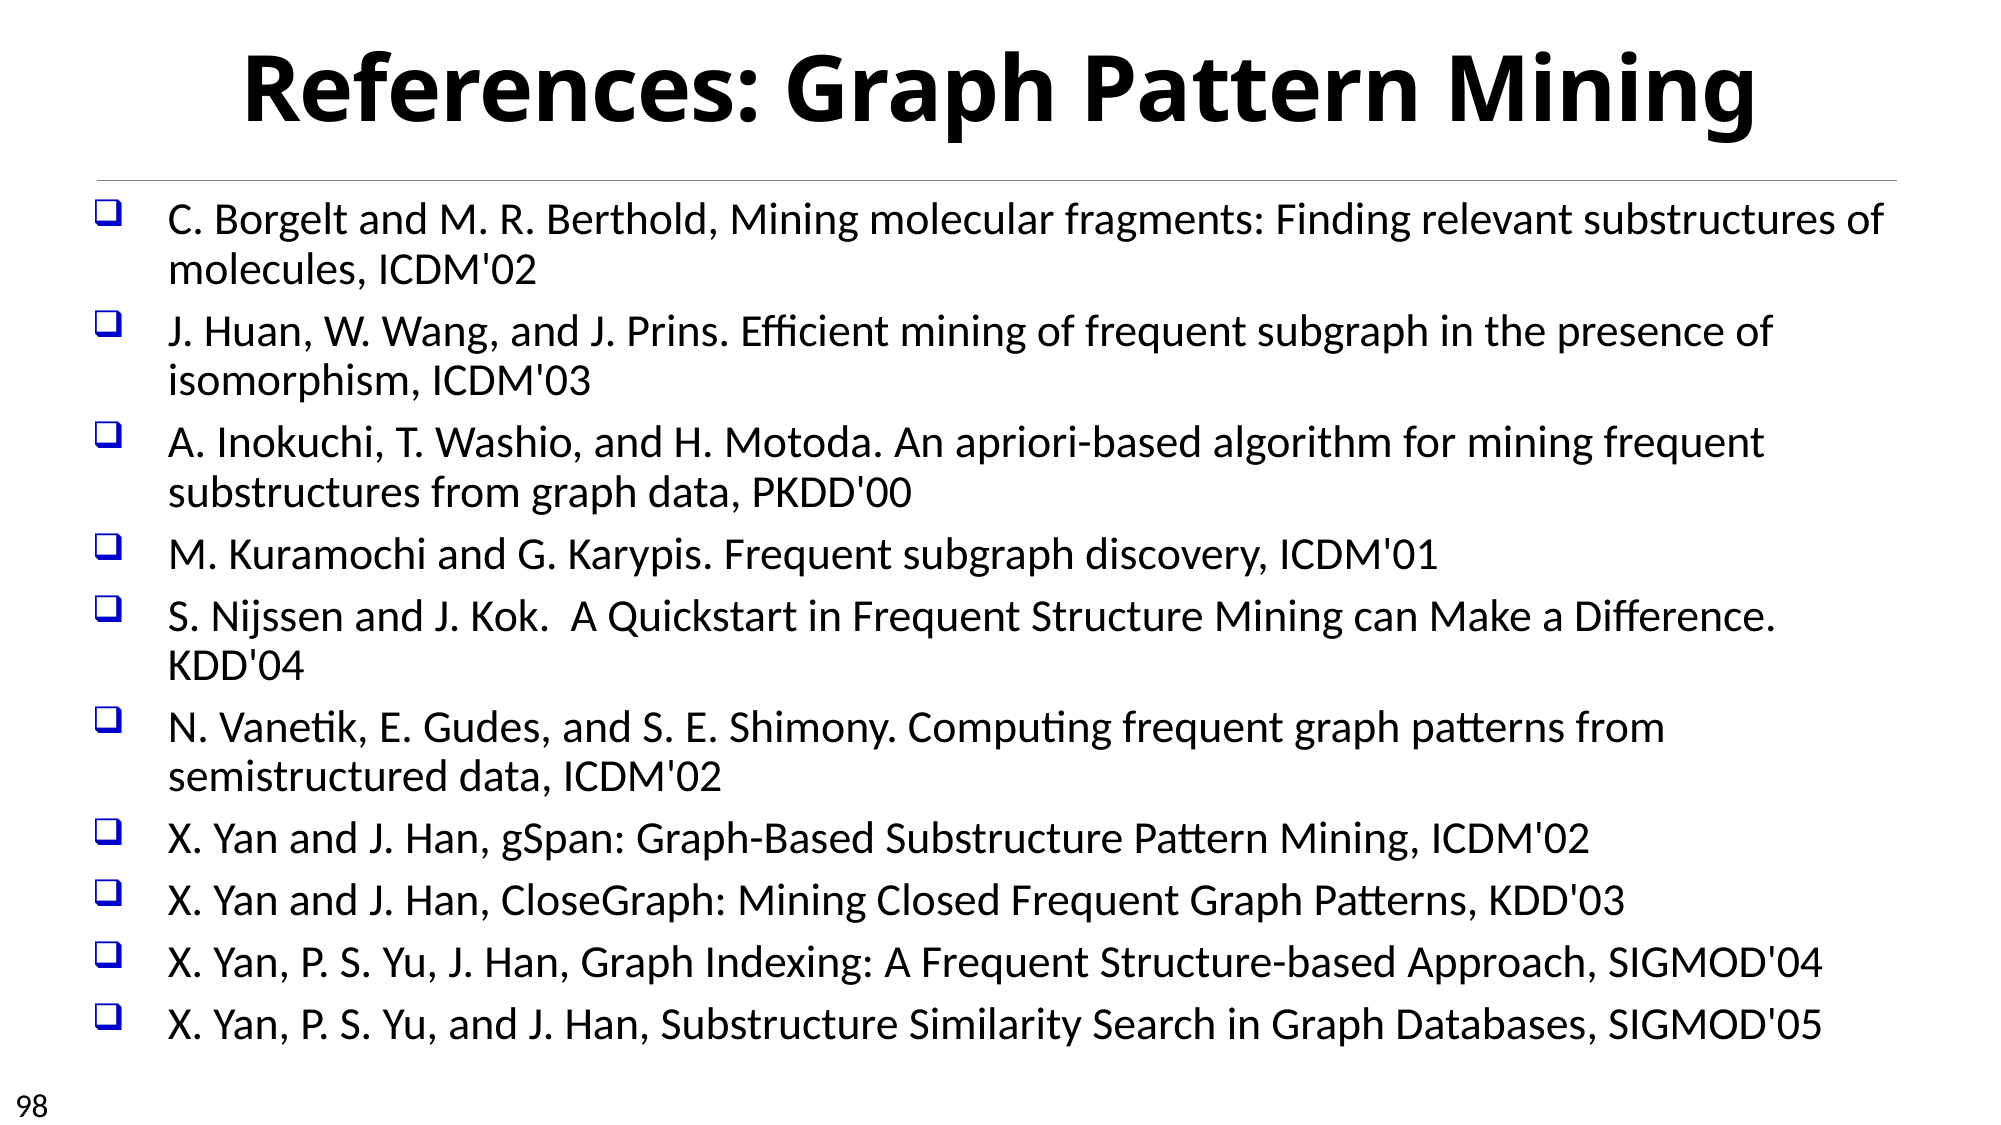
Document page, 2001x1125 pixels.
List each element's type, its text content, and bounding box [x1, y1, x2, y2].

title References: Graph Pattern Mining [0, 48, 2000, 148]
list C. Borgelt and M. R. Berthold, Mining molecular fragments: Finding relevant substructures of molecules, ICDM'02 J. Huan, W. Wang, and J. Prins. Efficient mining of frequent subgraph in the presence of isomorphism, ICDM'03 A. Inokuchi, T. Washio, and H. Motoda. An apriori-based algorithm for mining frequent substructures from graph data, PKDD'00 M. Kuramochi and G. Karypis. Frequent subgraph discovery, ICDM'01 S. Nijssen and J. Kok. A Quickstart in Frequent Structure Mining can Make a Difference. KDD'04 N. Vanetik, E. Gudes, and S. E. Shimony. Computing frequent graph patterns from semistructured data, ICDM'02 X. Yan and J. Han, gSpan: Graph-Based Substructure Pattern Mining, ICDM'02 X. Yan and J. Han, CloseGraph: Mining Closed Frequent Graph Patterns, KDD'03 X. Yan, P. S. Yu, J. Han, Graph Indexing: A Frequent Structure-based Approach, SIGMOD'04 X. Yan, P. S. Yu, and J. Han, Substructure Similarity Search in Graph Databases, SIGMOD'05 [77, 188, 1909, 1061]
